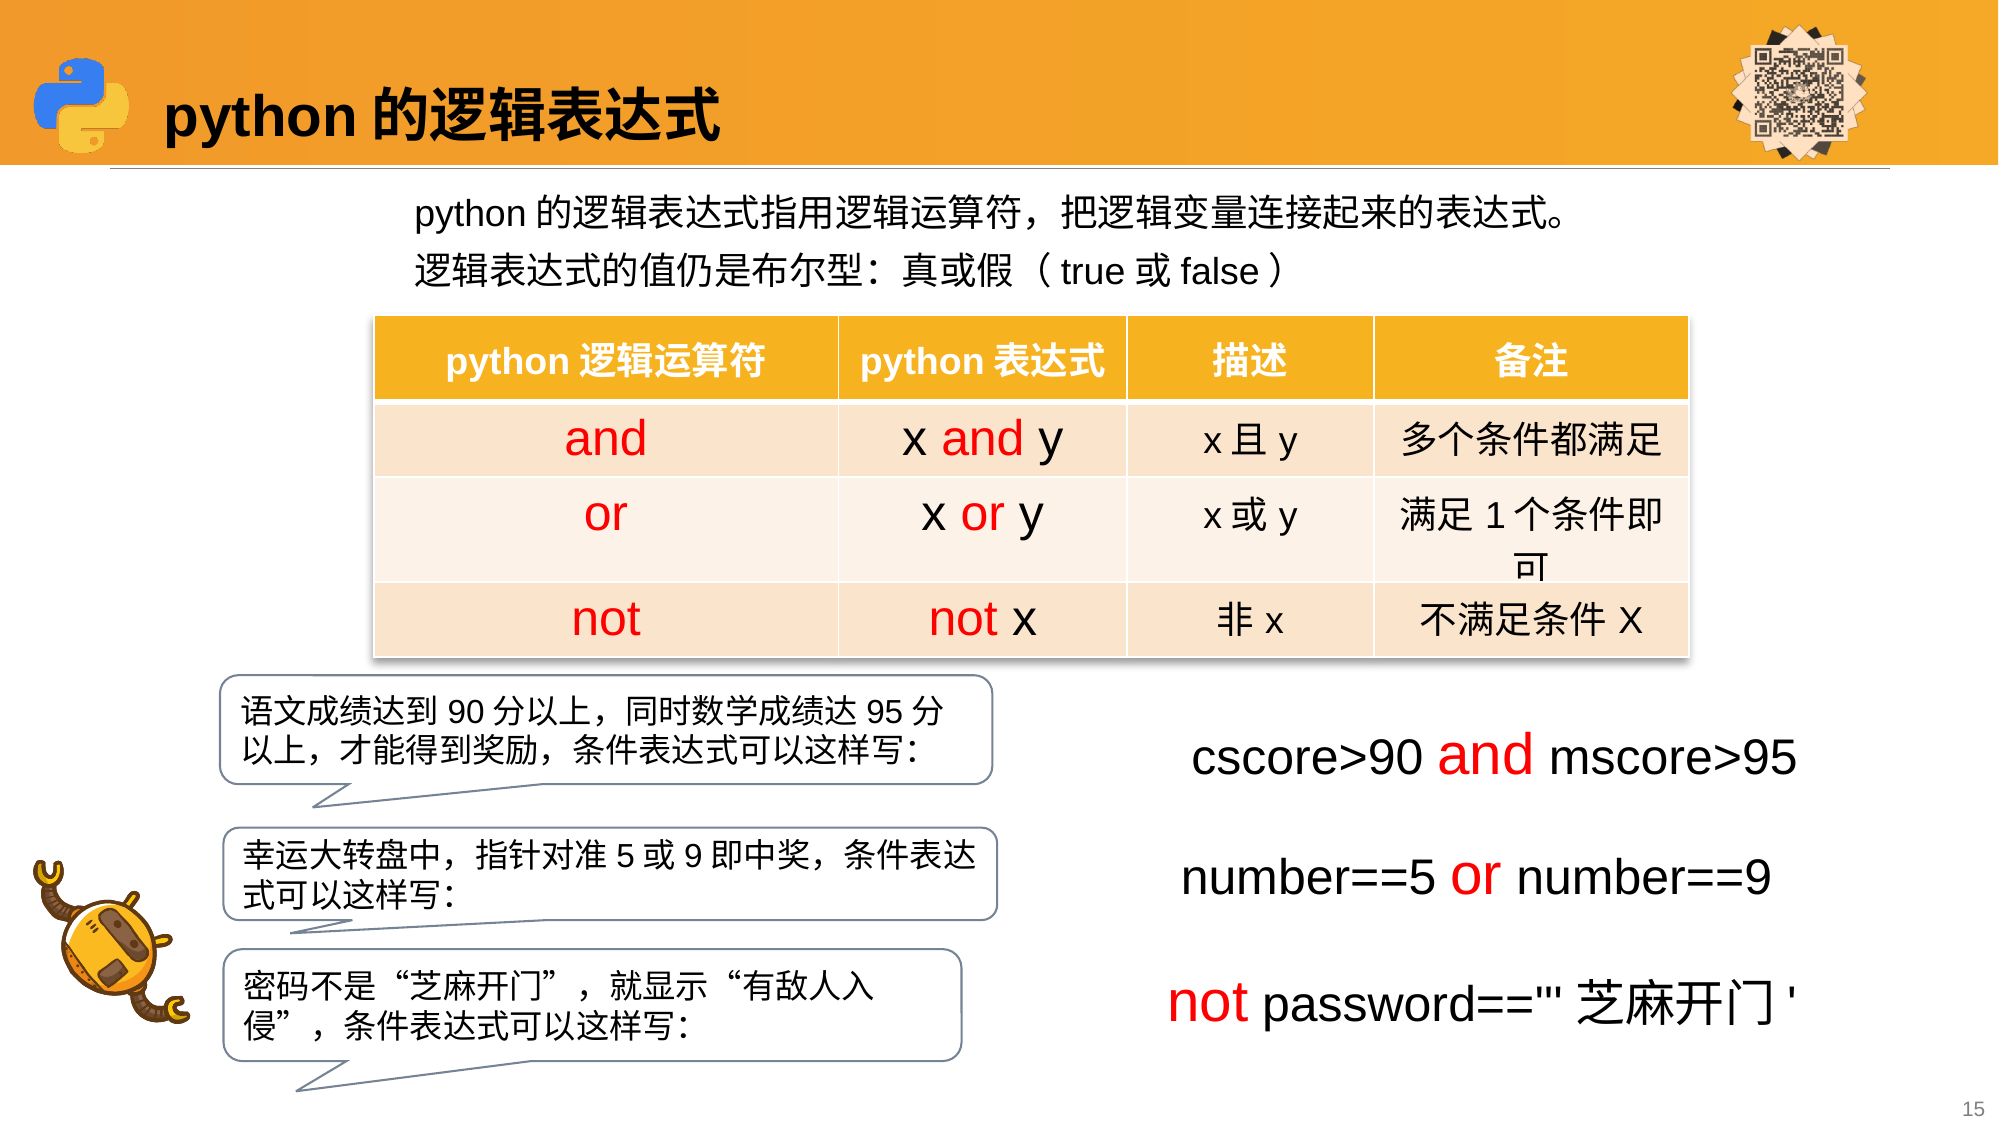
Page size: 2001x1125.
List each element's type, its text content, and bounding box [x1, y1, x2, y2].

table_cell not x [839, 583, 1126, 656]
slide_number 15 [1522, 1091, 2000, 1125]
text_box cscore>90 and mscore>95 [1166, 709, 1813, 794]
text_box python的逻辑表达式指用逻辑运算符，把逻辑变量连接起来的表达式。逻辑表达式的值仍是布尔型：真或假（true或false） [399, 167, 1568, 300]
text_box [1, 889, 222, 994]
table_cell and [375, 405, 838, 476]
text_box number==5 or number==9 [1155, 828, 1802, 914]
table_header python表达式 [839, 316, 1126, 399]
table_cell x and y [839, 405, 1126, 476]
title python的逻辑表达式 [148, 33, 789, 157]
picture [1726, 19, 1872, 166]
table_cell not [375, 583, 838, 656]
picture [20, 45, 141, 166]
table_header python逻辑运算符 [375, 316, 838, 399]
table_header 描述 [1128, 316, 1373, 399]
text_box not password=='''芝麻开门' [1141, 956, 1826, 1041]
table_cell 非x [1128, 583, 1373, 656]
table_cell or [375, 478, 838, 581]
text_box 语文成绩达到90分以上，同时数学成绩达95分以上，才能得到奖励，条件表达式可以这样写： [218, 674, 994, 809]
table_cell 满足1个条件即可 [1375, 478, 1688, 581]
table_cell 不满足条件X [1375, 583, 1688, 656]
text_box 密码不是“芝麻开门”，就显示“有敌人入侵”，条件表达式可以这样写： [222, 948, 963, 1093]
table_header 备注 [1375, 316, 1688, 399]
table_cell x或y [1128, 478, 1373, 581]
text_box 幸运大转盘中，指针对准5或9即中奖，条件表达式可以这样写： [222, 826, 999, 935]
table_cell x且y [1128, 405, 1373, 476]
table_cell x or y [839, 478, 1126, 581]
table_cell 多个条件都满足 [1375, 405, 1688, 476]
